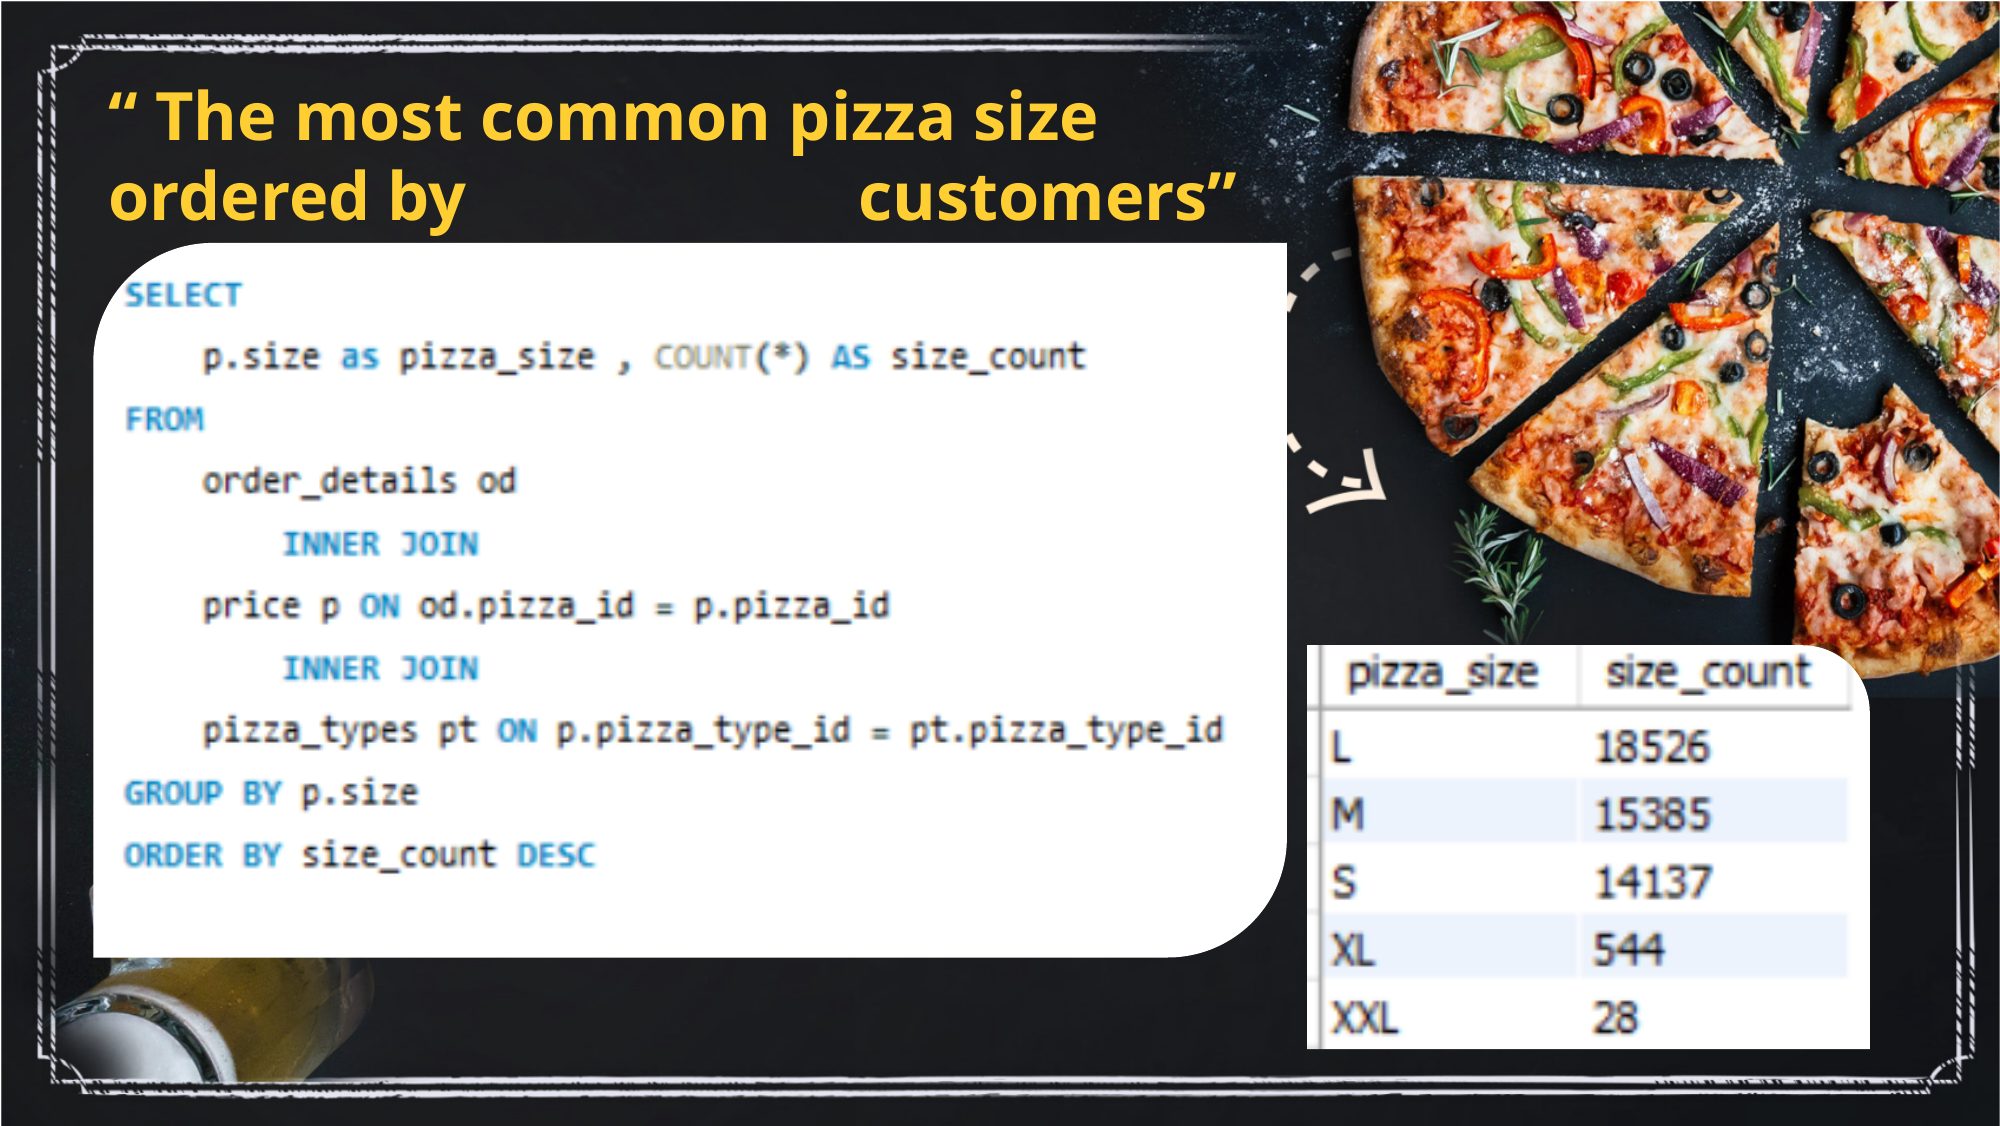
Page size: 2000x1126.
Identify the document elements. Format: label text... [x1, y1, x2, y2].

text_box “ The most common pizza size ordered by customers” [93, 66, 1266, 241]
picture [3, 2, 2000, 1126]
